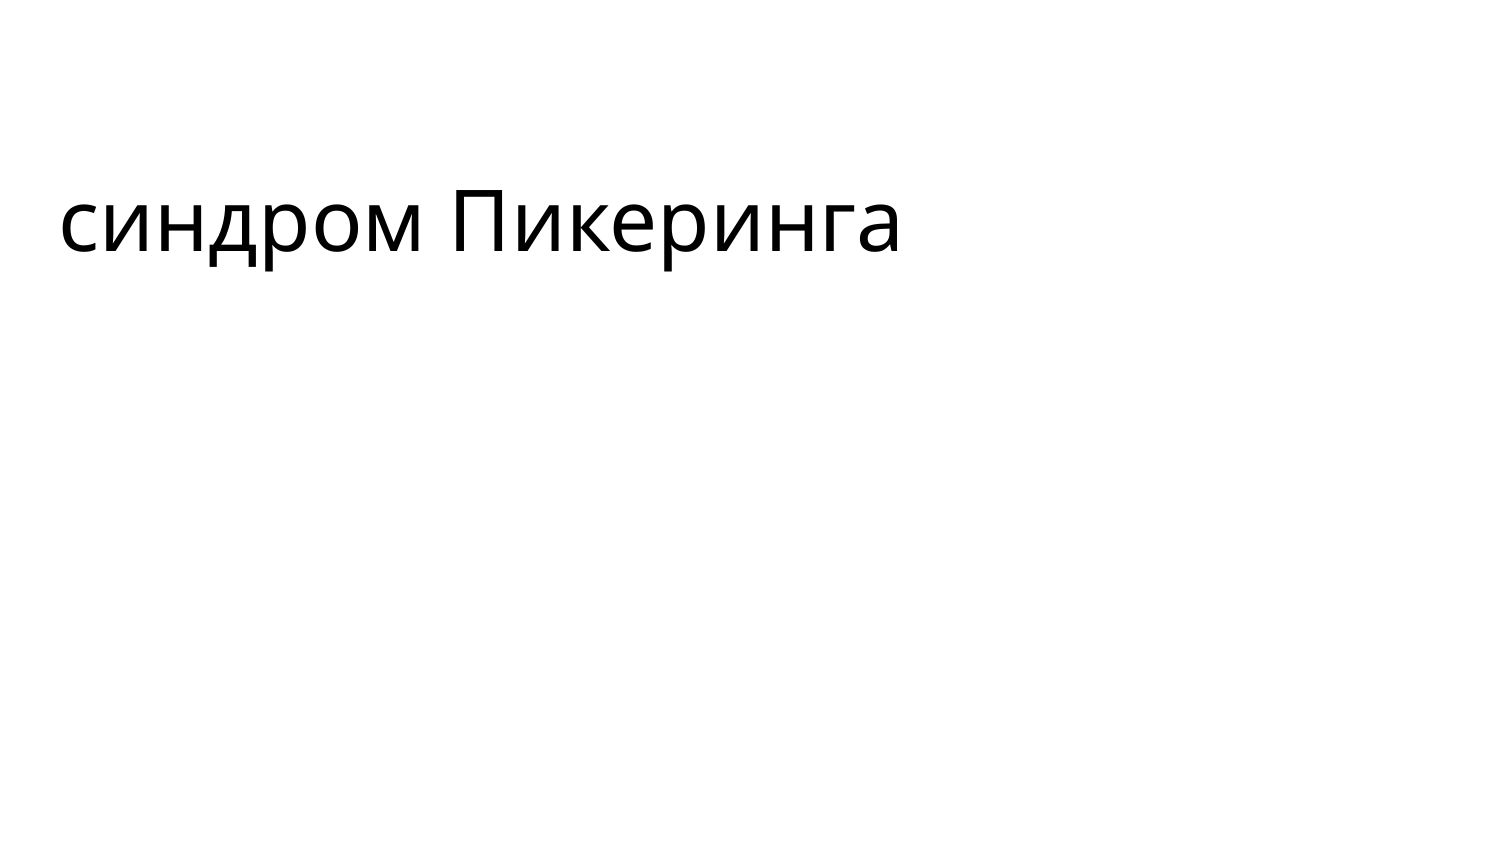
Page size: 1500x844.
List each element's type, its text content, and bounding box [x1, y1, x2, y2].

subtitle синдром Пикеринга [47, 172, 1430, 804]
